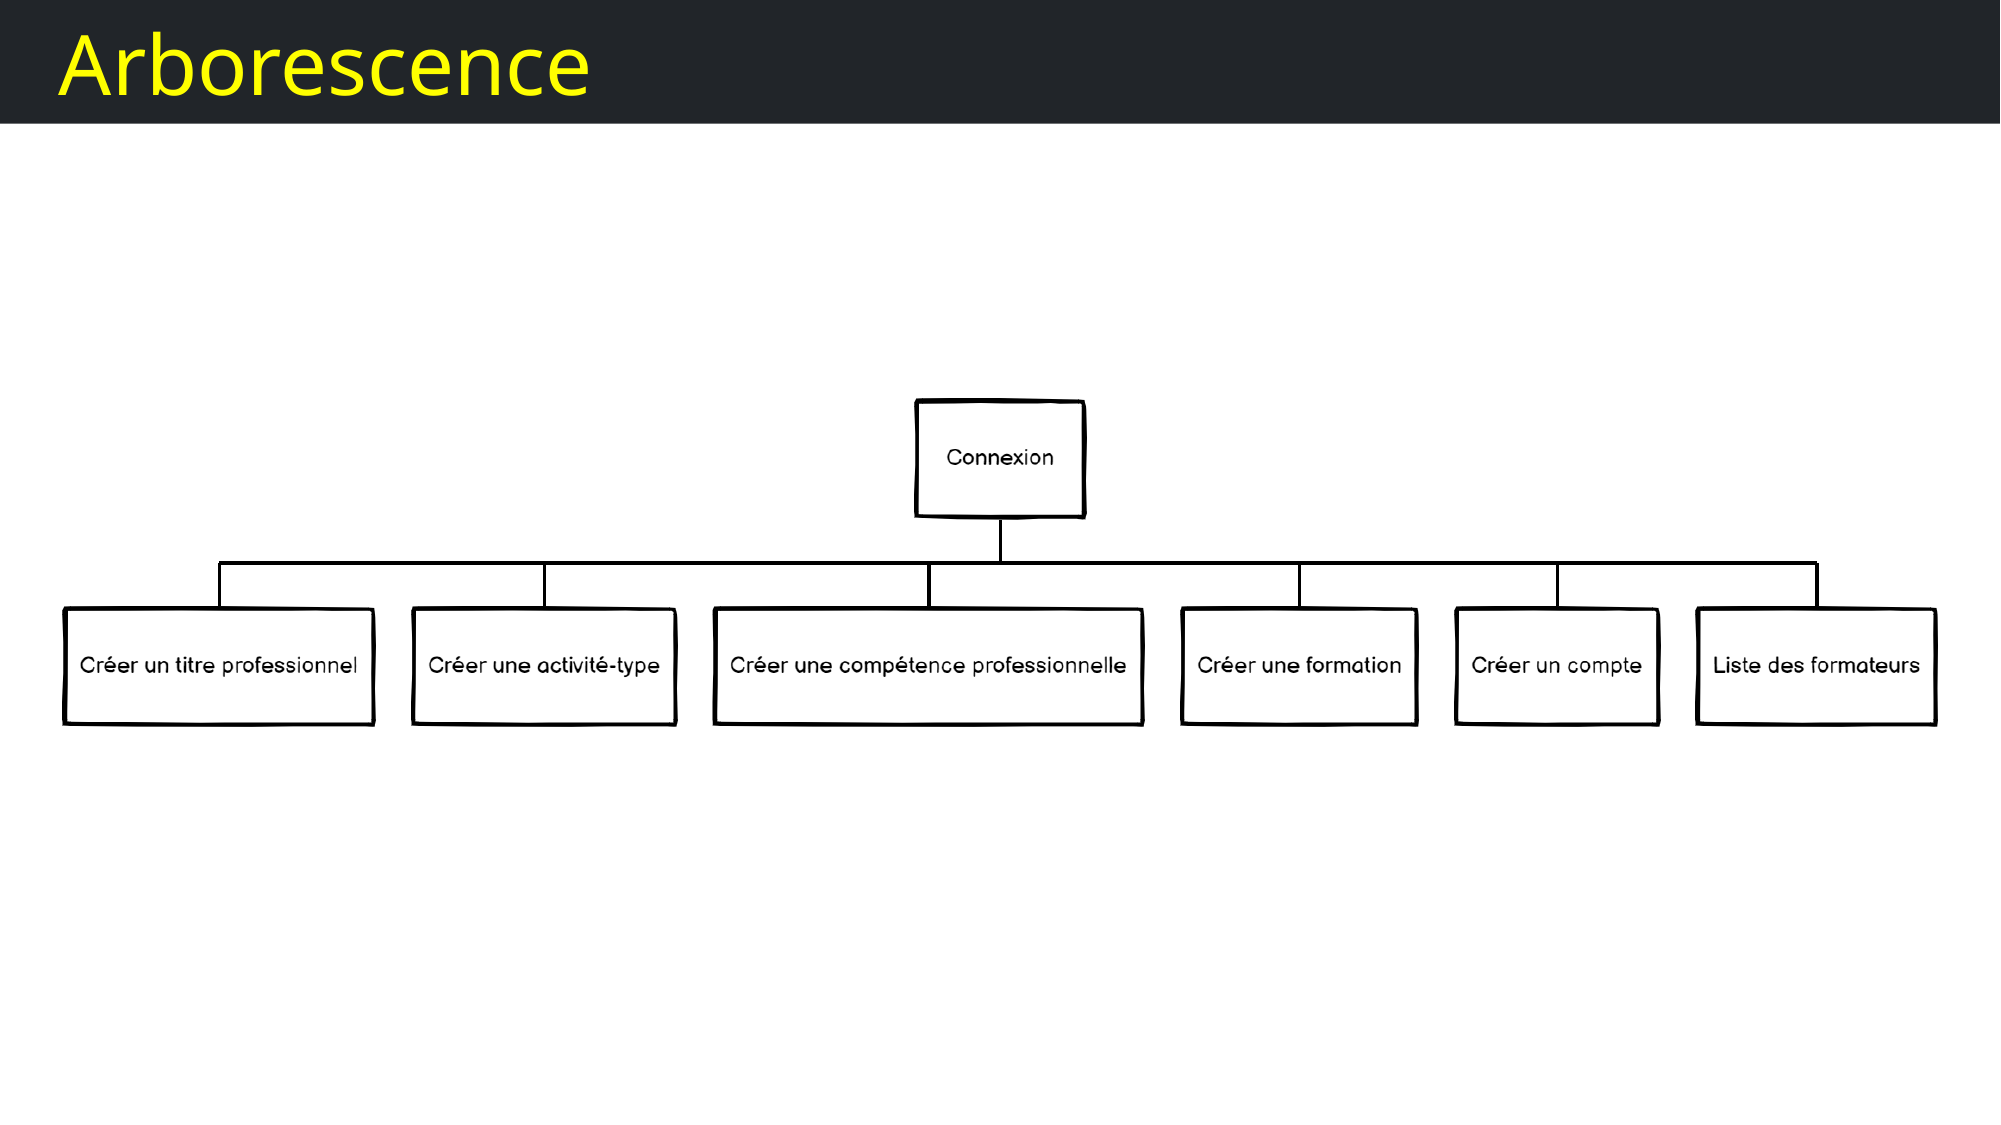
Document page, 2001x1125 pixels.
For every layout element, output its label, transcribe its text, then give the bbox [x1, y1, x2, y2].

picture [62, 398, 1938, 727]
text_box Arborescence [0, 0, 2000, 124]
